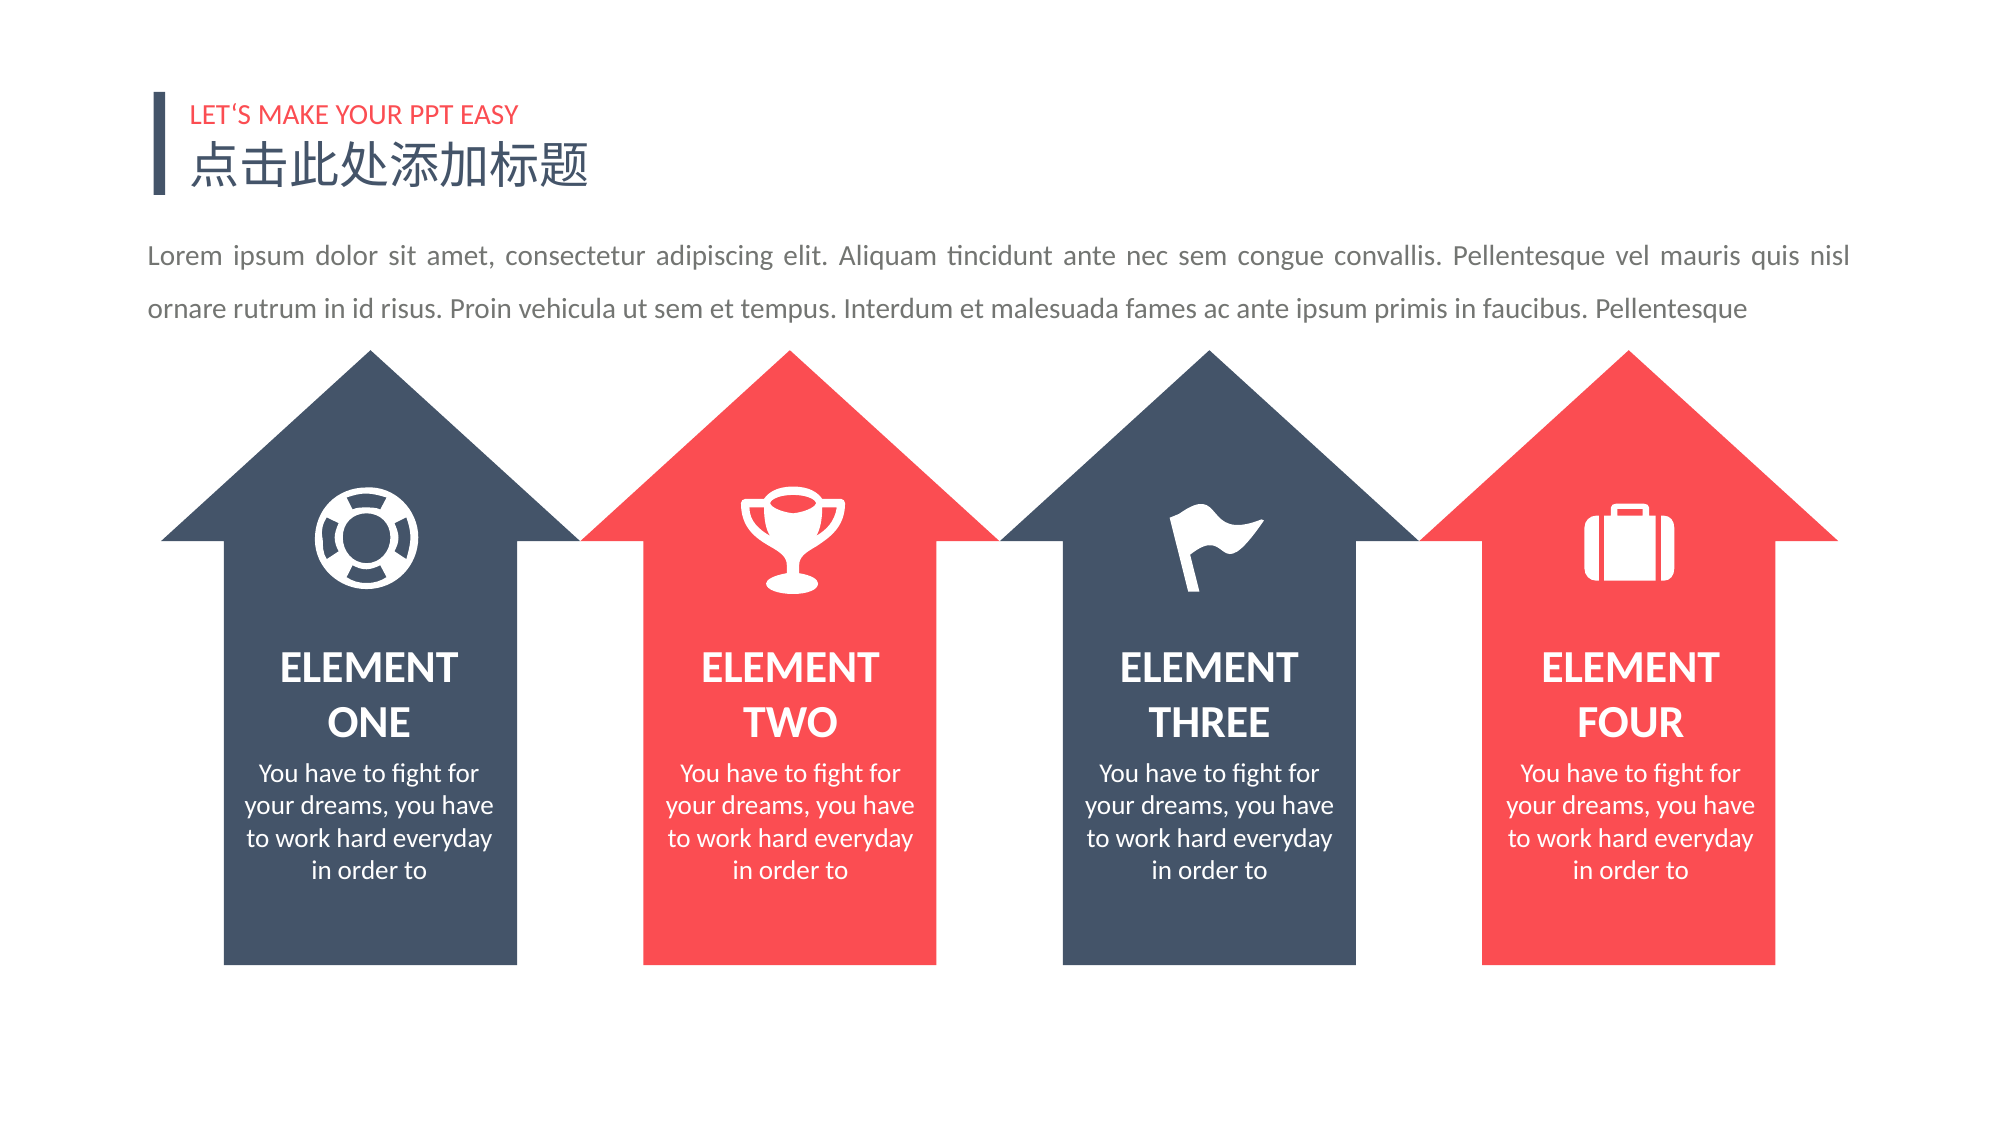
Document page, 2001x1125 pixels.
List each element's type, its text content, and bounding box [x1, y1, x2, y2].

text_box [153, 91, 166, 195]
text_box [1417, 349, 1840, 966]
text_box [1584, 515, 1599, 581]
text_box ELEMENT ONE [226, 629, 512, 747]
text_box LET‘S MAKE YOUR PPT EASY [174, 88, 893, 138]
text_box [998, 349, 1419, 966]
text_box [740, 486, 846, 594]
text_box [1604, 503, 1656, 581]
text_box [1661, 515, 1675, 581]
text_box [580, 349, 999, 966]
text_box 点击此处添加标题 [174, 137, 1326, 201]
text_box ELEMENT FOUR [1488, 629, 1774, 747]
text_box [1169, 504, 1264, 592]
text_box ELEMENT TWO [648, 629, 933, 747]
text_box You have to fight for your dreams, you have to work hard everyday in order to [1067, 747, 1352, 893]
text_box [159, 349, 582, 966]
text_box ELEMENT THREE [1067, 629, 1352, 747]
text_box You have to fight for your dreams, you have to work hard everyday in order to [648, 747, 933, 893]
text_box You have to fight for your dreams, you have to work hard everyday in order to [226, 747, 512, 893]
text_box [314, 487, 419, 590]
text_box You have to fight for your dreams, you have to work hard everyday in order to [1488, 747, 1774, 893]
text_box Lorem ipsum dolor sit amet, consectetur adipiscing elit. Aliquam tincidunt ante nec sem congue convallis. Pellentesque vel mauris quis nisl ornare rutrum in id risus. Proin vehicula ut sem et tempus. Interdum et malesuada fames ac ante ipsum primis in faucibus. Pellentesque [127, 209, 1872, 334]
